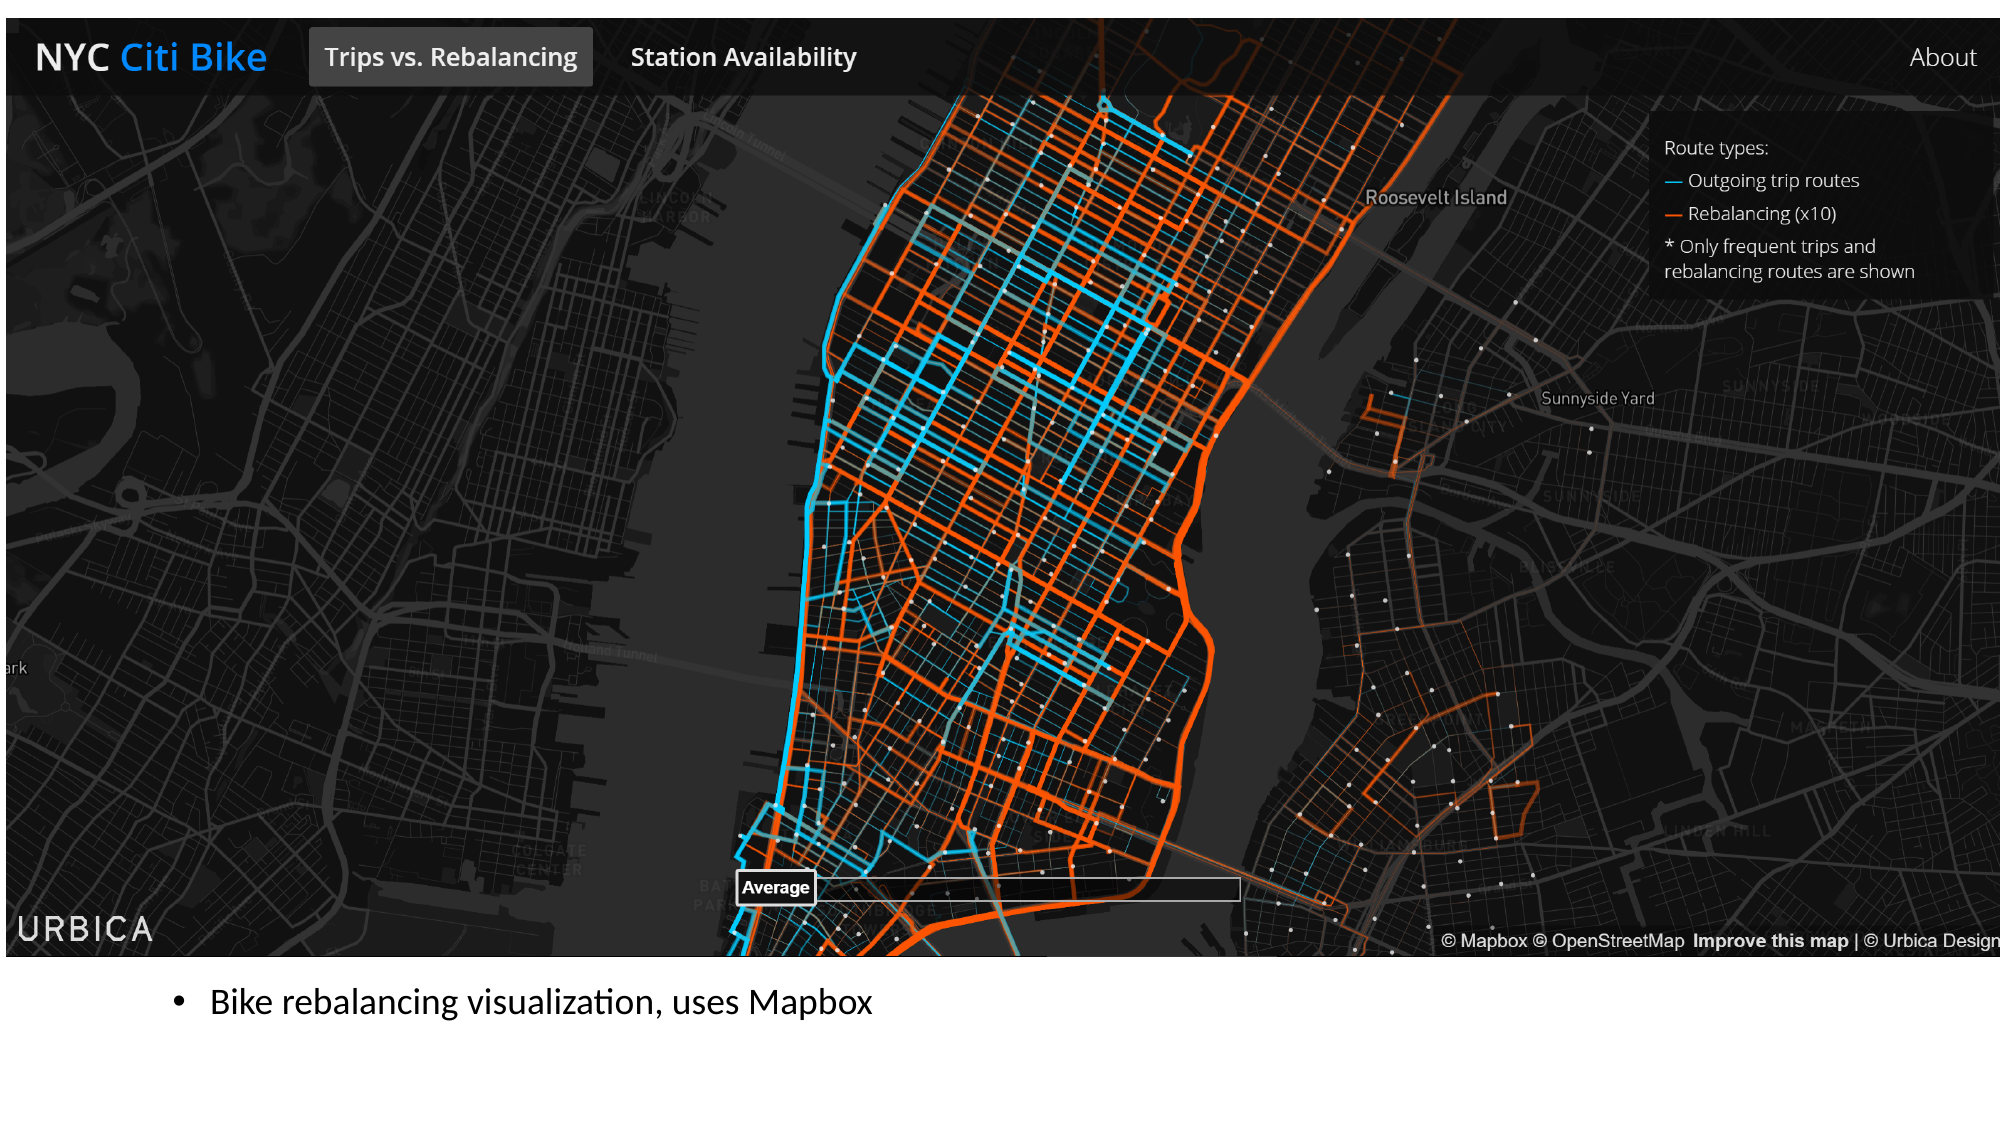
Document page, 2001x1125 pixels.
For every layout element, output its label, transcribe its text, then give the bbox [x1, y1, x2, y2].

picture [6, 18, 2000, 957]
list Bike rebalancing visualization, uses Mapbox [157, 975, 1895, 1094]
